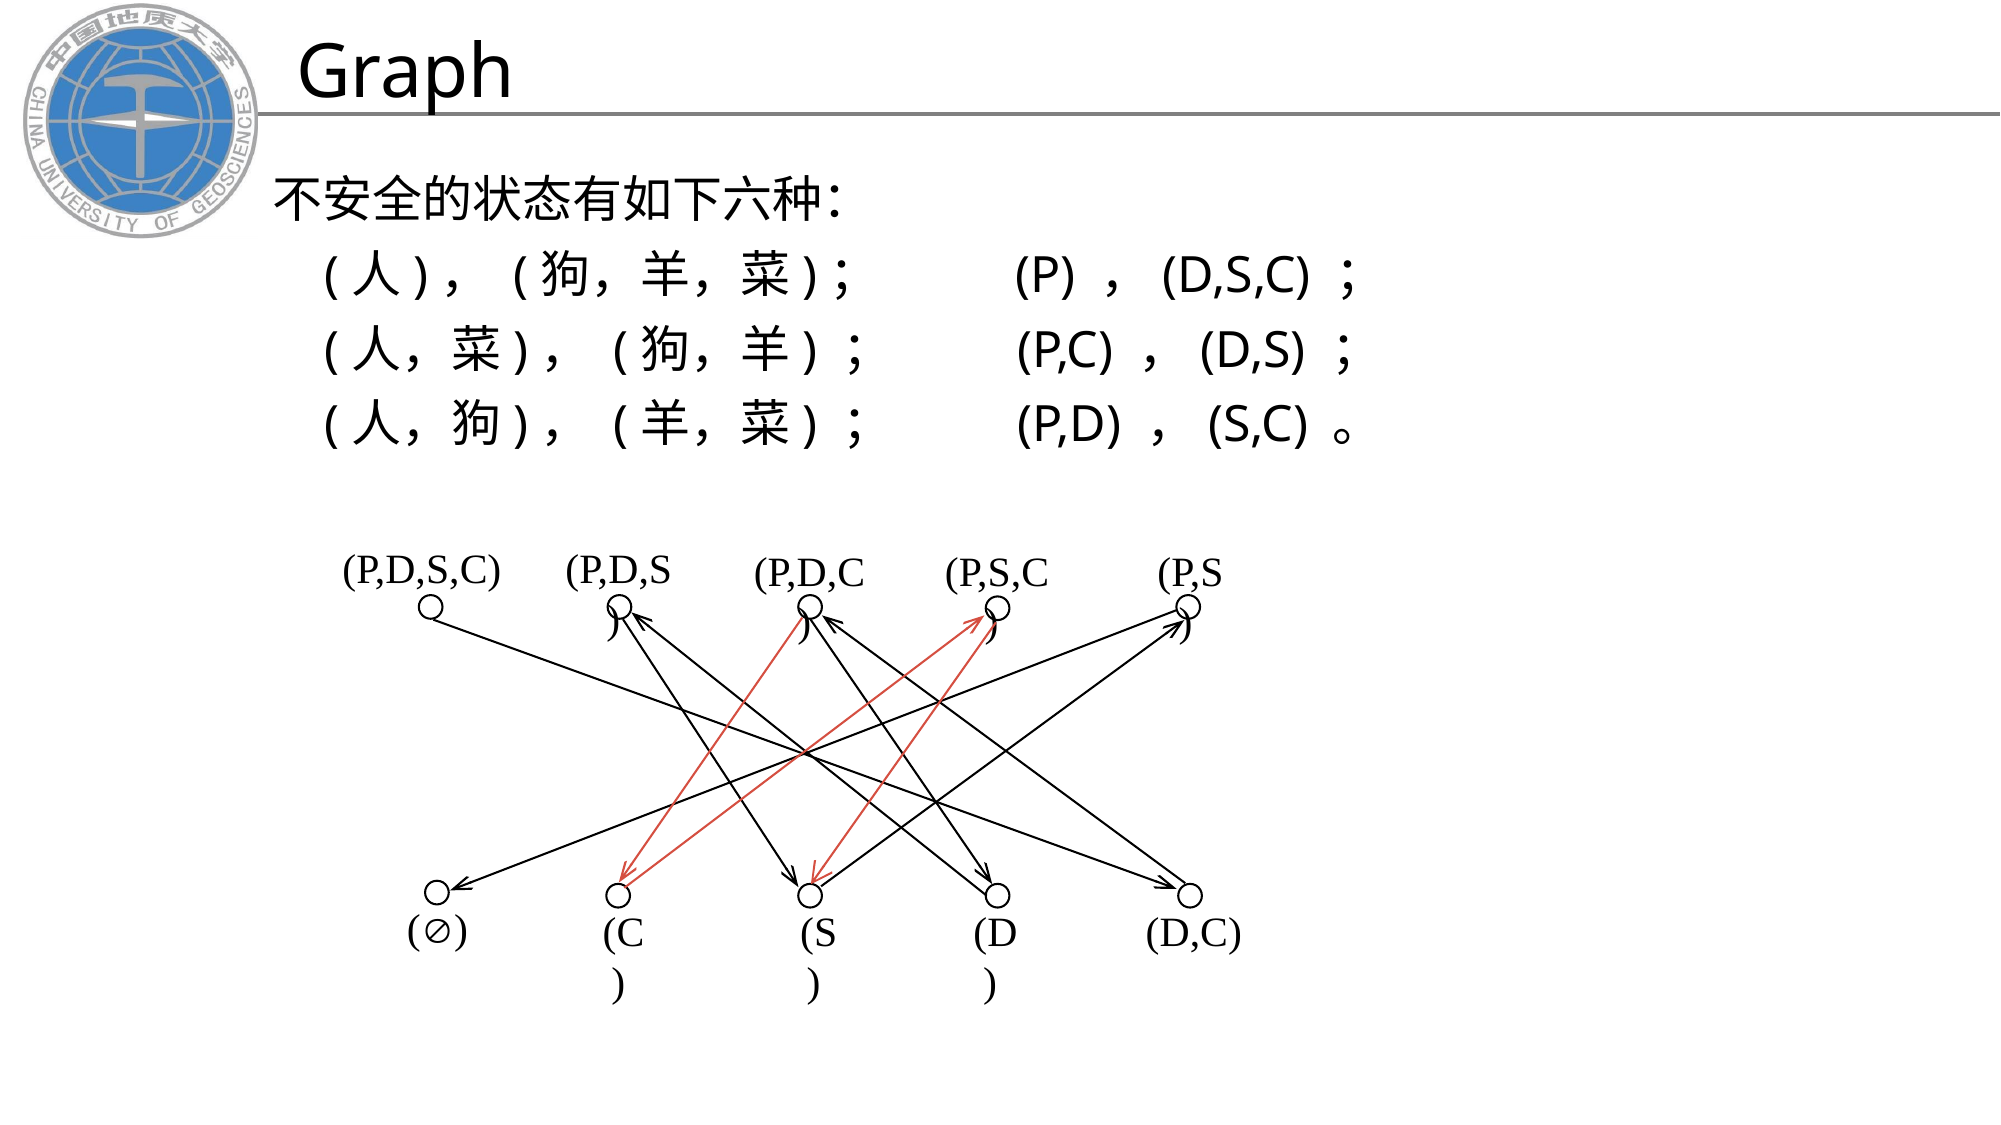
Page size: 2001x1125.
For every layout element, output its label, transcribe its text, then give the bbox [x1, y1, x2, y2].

picture [21, 3, 258, 239]
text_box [340, 533, 1244, 955]
text_box Graph [281, 15, 1575, 120]
text_box 不安全的状态有如下六种： (人)， (狗，羊，菜)； (P) ，(D,S,C) ； (人，菜)， (狗，羊) ； (P,C) ，(D,S) ； (人，狗)， (羊，菜) ； (P,D) ，(S,C) 。 [257, 166, 1508, 1030]
